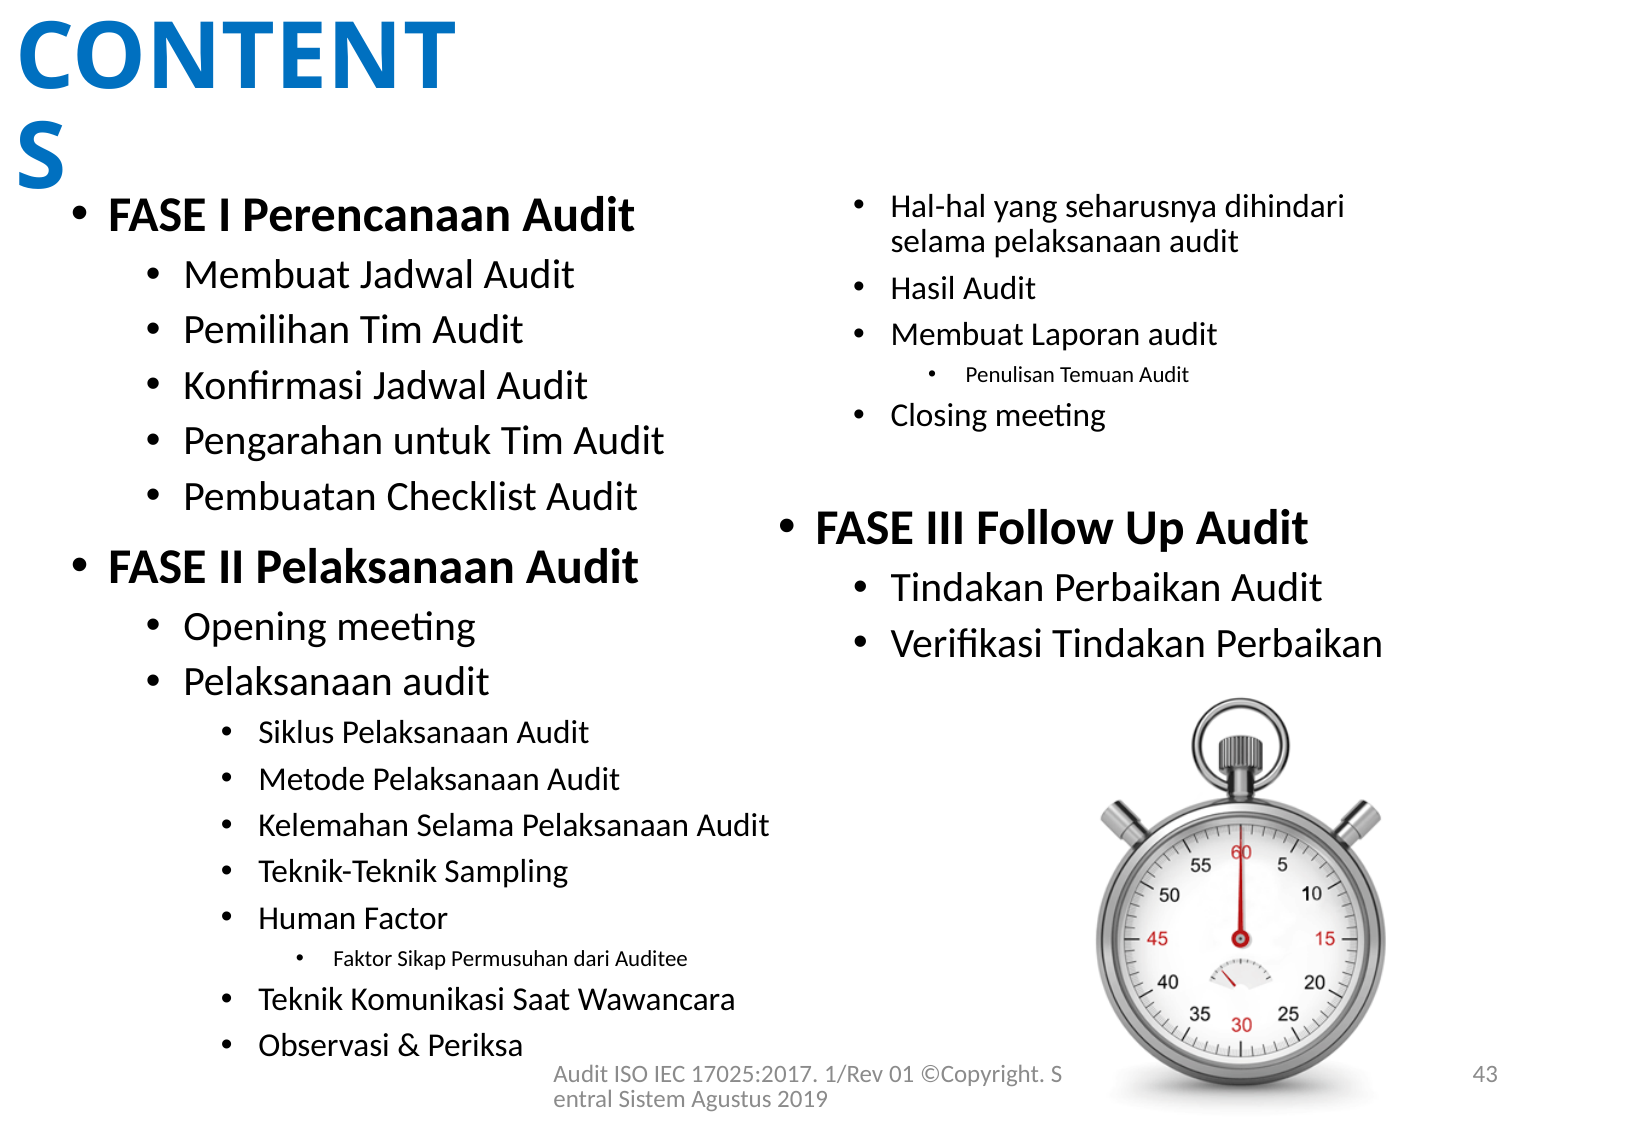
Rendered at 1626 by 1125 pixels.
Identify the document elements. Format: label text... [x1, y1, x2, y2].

picture [1090, 679, 1392, 1125]
title CONTENTS [0, 0, 506, 218]
footer Audit ISO IEC 17025:2017. 1/Rev 01 ©Copyright. Sentral Sistem Agustus 2019 [538, 1042, 763, 1103]
text_box Hal-hal yang seharusnya dihindari selama pelaksanaan audit Hasil Audit Membuat Laporan audit Penulisan Temuan Audit Closing meeting FASE III Follow Up Audit Tindakan Perbaikan Audit Verifikasi Tindakan Perbaikan [763, 180, 1572, 1103]
list FASE I Perencanaan Audit Membuat Jadwal Audit Pemilihan Tim Audit Konfirmasi Jadwal Audit Pengarahan untuk Tim Audit Pembuatan Checklist Audit FASE II Pelaksanaan Audit Opening meeting Pelaksanaan audit Siklus Pelaksanaan Audit Metode Pelaksanaan Audit Kelemahan Selama Pelaksanaan Audit Teknik-Teknik Sampling Human Factor Faktor Sikap Permusuhan dari Auditee Teknik Komunikasi Saat Wawancara Observasi & Periksa [55, 180, 763, 1103]
